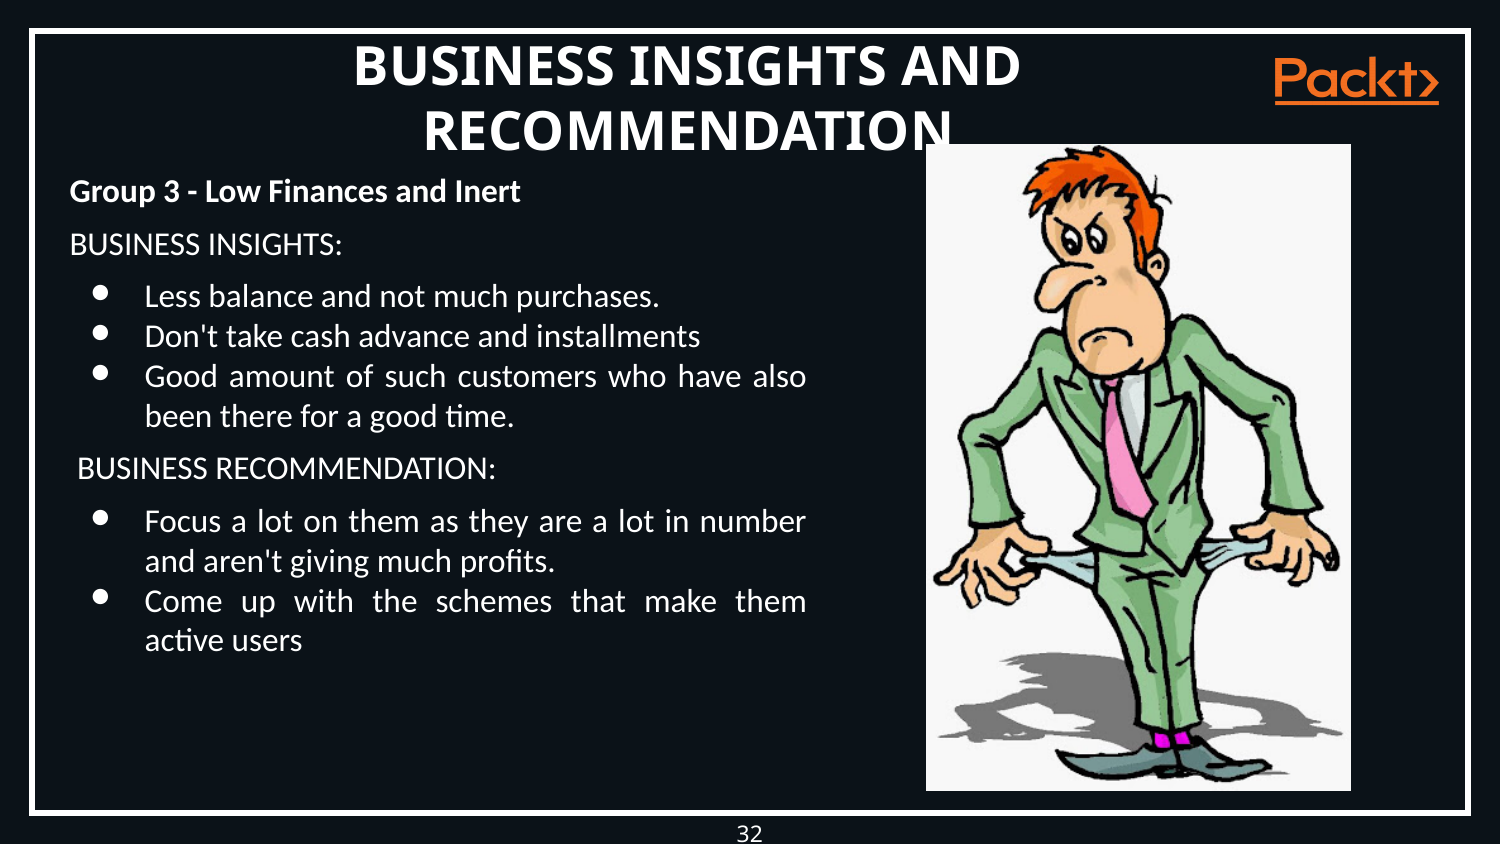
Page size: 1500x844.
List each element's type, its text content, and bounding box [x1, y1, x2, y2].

list Group 3 - Low Finances and Inert BUSINESS INSIGHTS: Less balance and not much purchases. Don't take cash advance and installments Good amount of such customers who have also been there for a good time. BUSINESS RECOMMENDATION: Focus a lot on them as they are a lot in number and aren't giving much profits. Come up with the schemes that make them active users [54, 154, 823, 784]
title BUSINESS INSIGHTS AND RECOMMENDATION [66, 39, 1311, 155]
picture [1311, 55, 1442, 107]
slide_number 32 [0, 804, 1500, 840]
picture [926, 144, 1351, 791]
